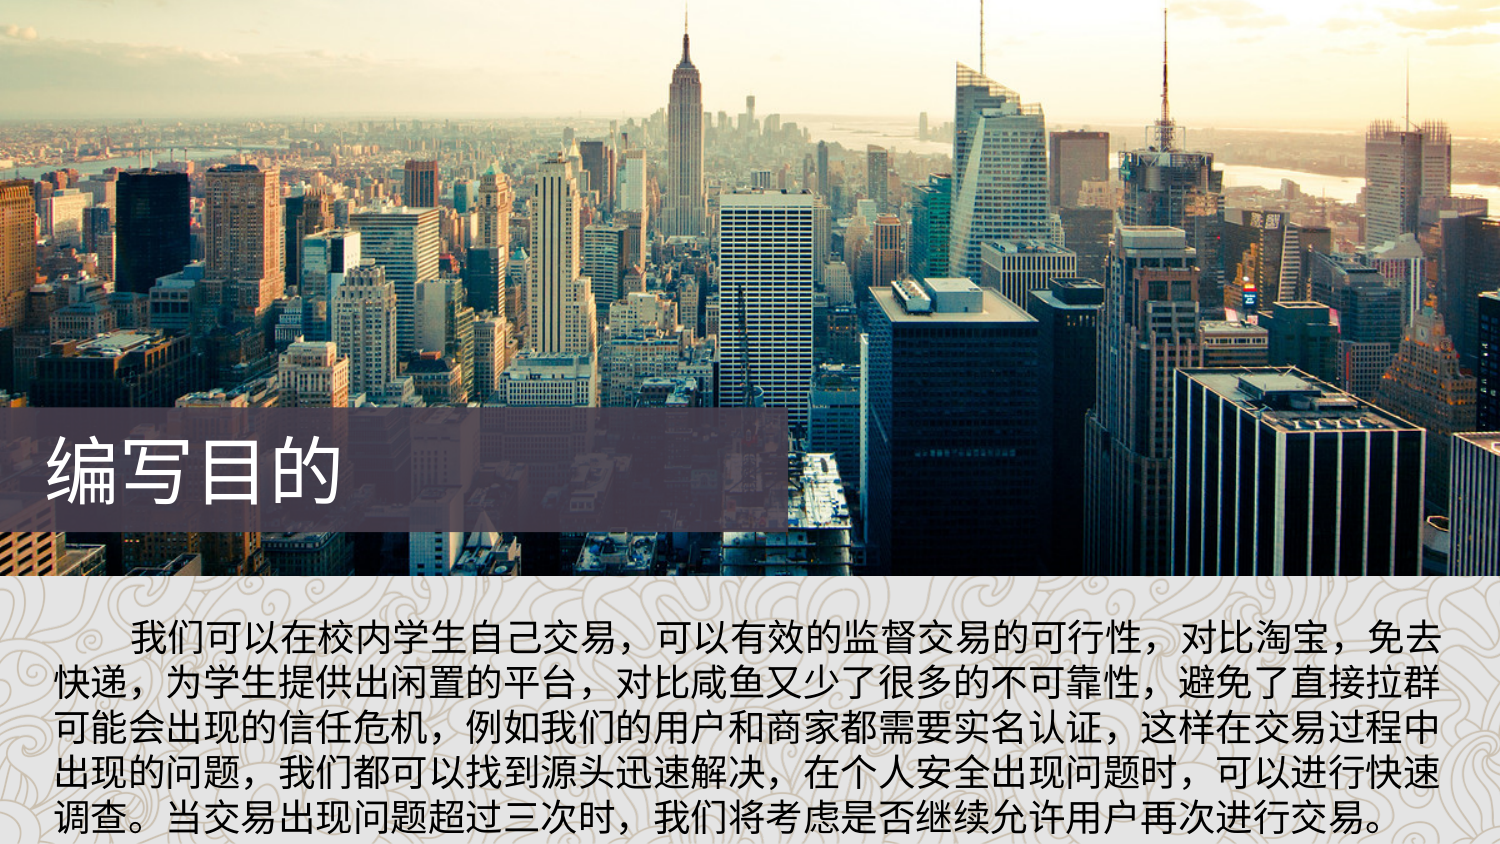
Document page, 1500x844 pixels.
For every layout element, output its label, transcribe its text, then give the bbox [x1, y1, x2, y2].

picture [776, 570, 789, 576]
text_box 我们可以在校内学生自己交易，可以有效的监督交易的可行性，对比淘宝，免去快递，为学生提供出闲置的平台，对比咸鱼又少了很多的不可靠性，避免了直接拉群可能会出现的信任危机，例如我们的用户和商家都需要实名认证，这样在交易过程中出现的问题，我们都可以找到源头迅速解决，在个人安全出现问题时，可以进行快速调查。当交易出现问题超过三次时，我们将考虑是否继续允许用户再次进行交易。 [38, 606, 1465, 844]
picture [0, 0, 1500, 576]
